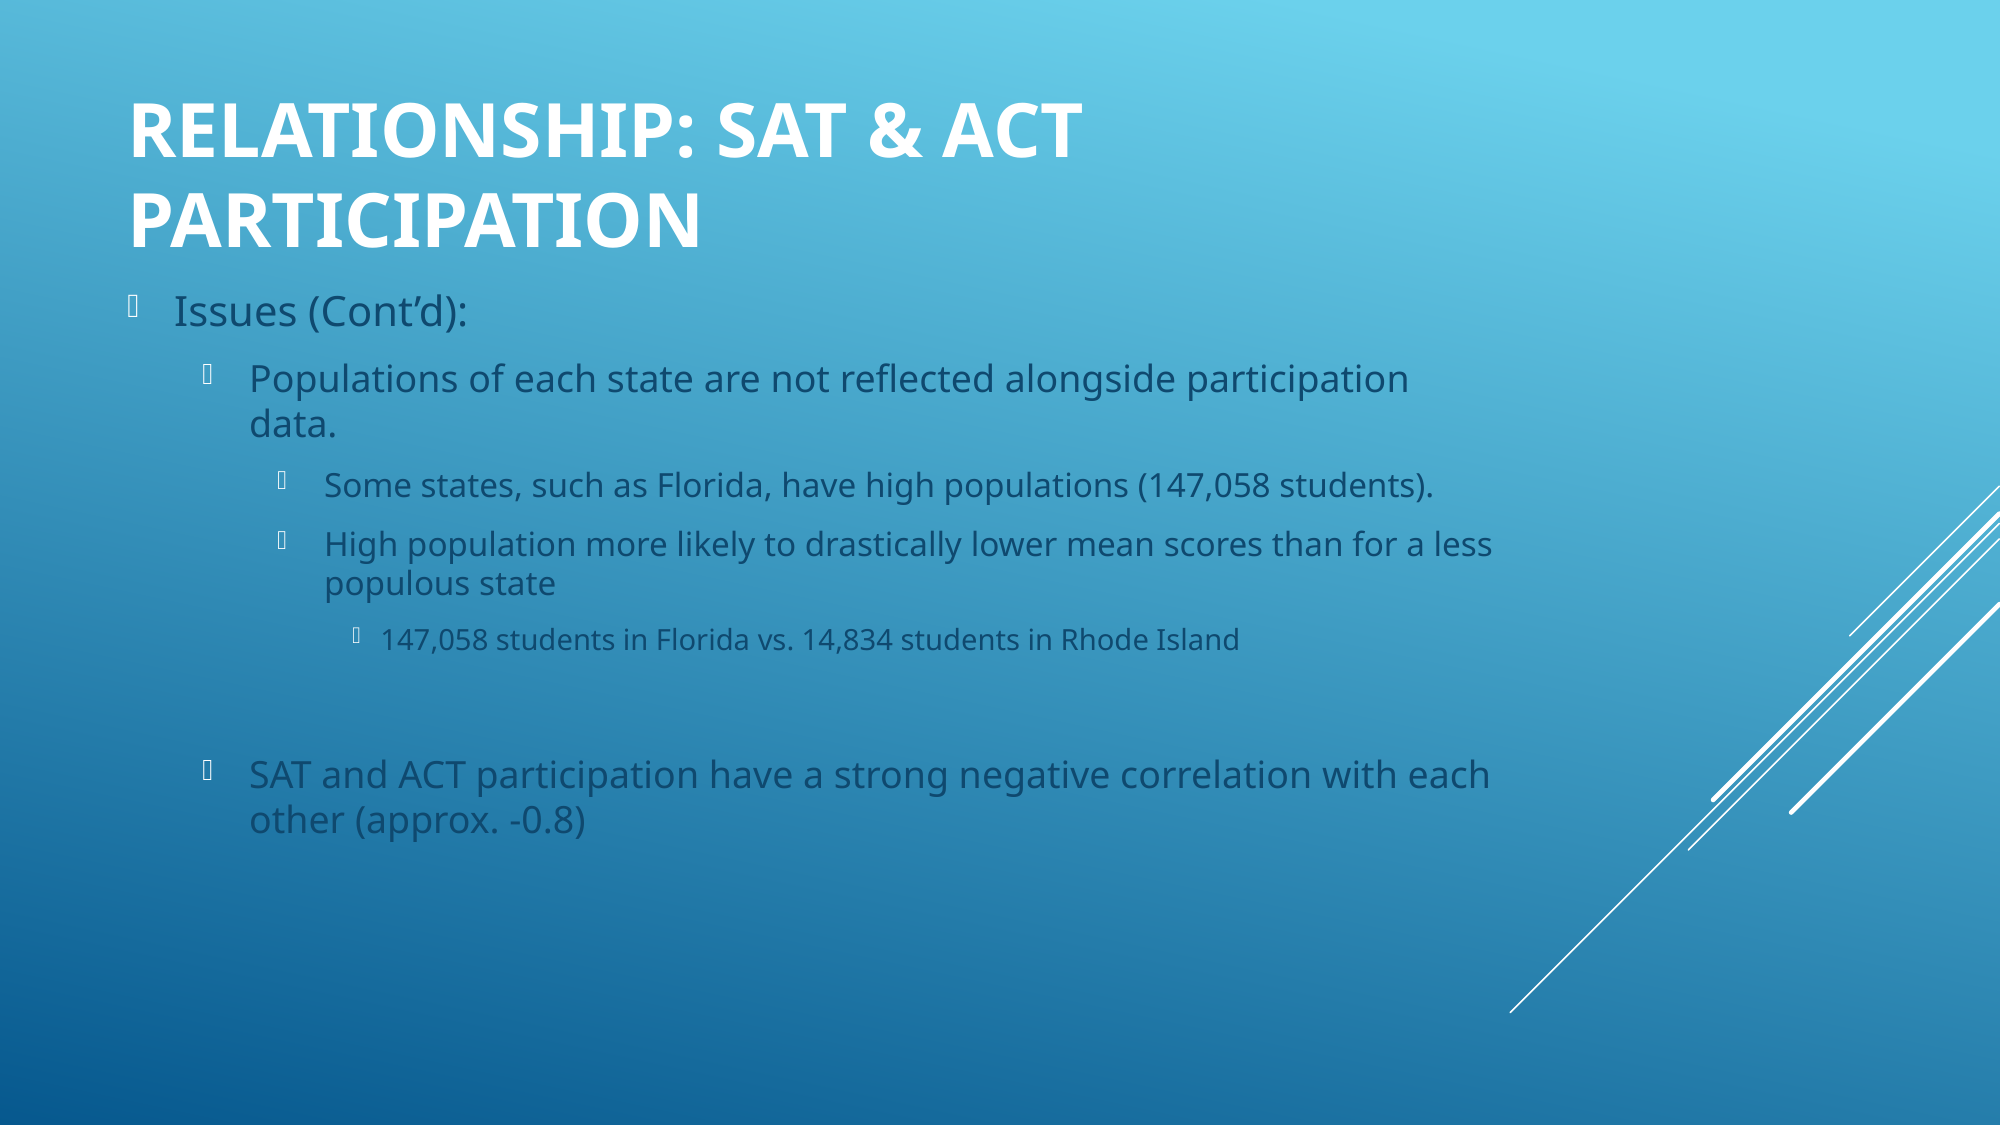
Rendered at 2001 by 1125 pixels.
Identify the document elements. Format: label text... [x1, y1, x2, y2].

list Issues (Cont’d): Populations of each state are not reflected alongside participation data. Some states, such as Florida, have high populations (147,058 students). High population more likely to drastically lower mean scores than for a less populous state 147,058 students in Florida vs. 14,834 students in Rhode Island SAT and ACT participation have a strong negative correlation with each other (approx. -0.8) [112, 297, 1513, 859]
text_box Relationship: SAT & ACT Participation [112, 49, 1651, 297]
